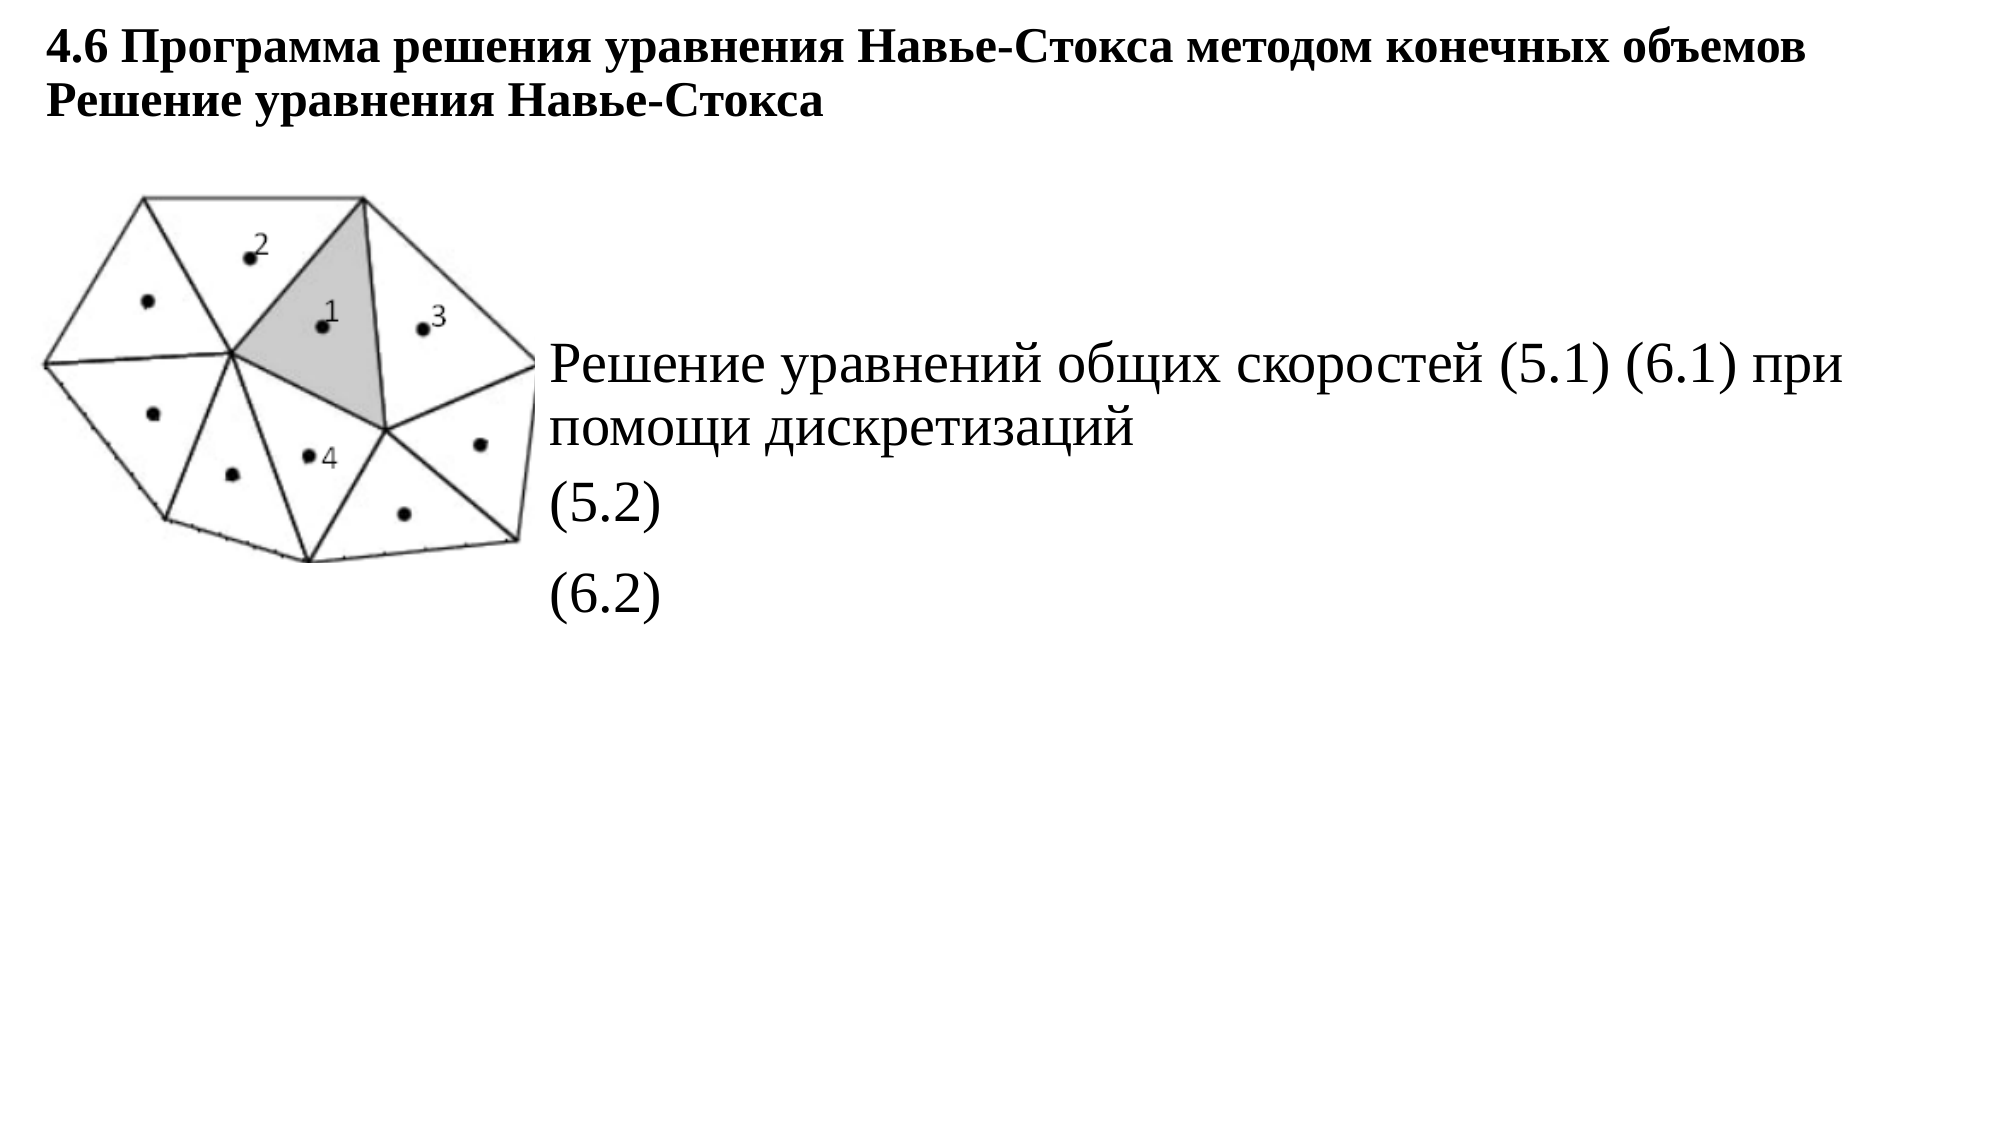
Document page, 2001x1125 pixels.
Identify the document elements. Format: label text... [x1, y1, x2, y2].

picture [30, 193, 535, 563]
title 4.6 Программа решения уравнения Навье-Стокса методом конечных объемов Решение уравнения Навье-Стокса [31, 20, 1969, 126]
